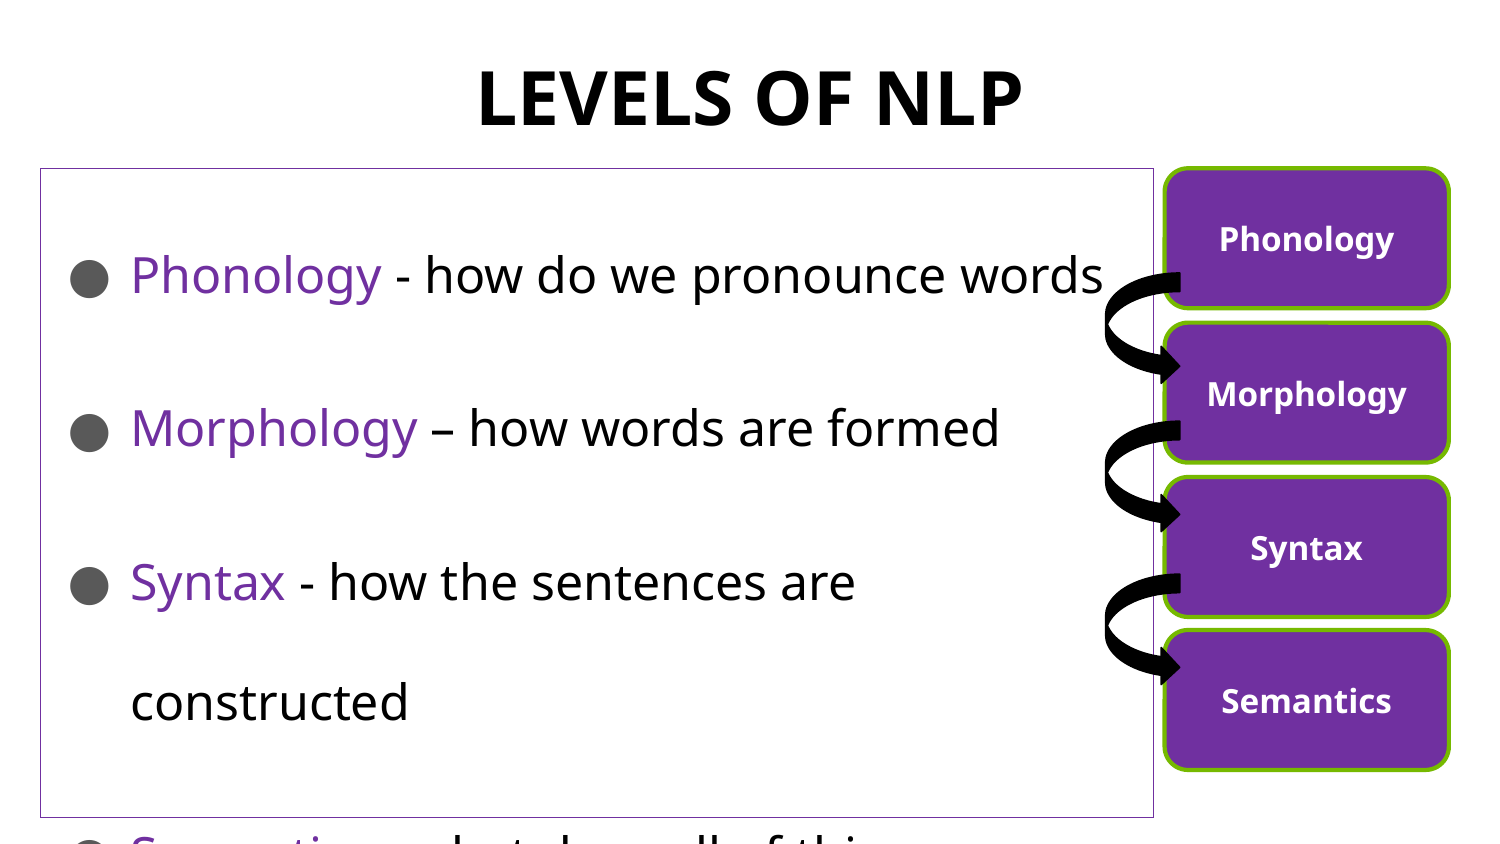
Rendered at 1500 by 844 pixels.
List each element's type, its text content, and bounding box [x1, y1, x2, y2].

text_box [1105, 574, 1180, 685]
text_box [1105, 421, 1180, 532]
text_box Phonology [1164, 168, 1449, 309]
text_box [1105, 272, 1180, 384]
text_box Syntax [1164, 476, 1449, 617]
title LEVELS OF NLP [51, 35, 1449, 130]
list Phonology - how do we pronounce words Morphology – how words are formed Syntax - how the sentences are constructed Semantics - what does all of this means [40, 168, 1154, 818]
text_box Semantics [1164, 630, 1449, 770]
text_box Morphology [1164, 322, 1449, 463]
